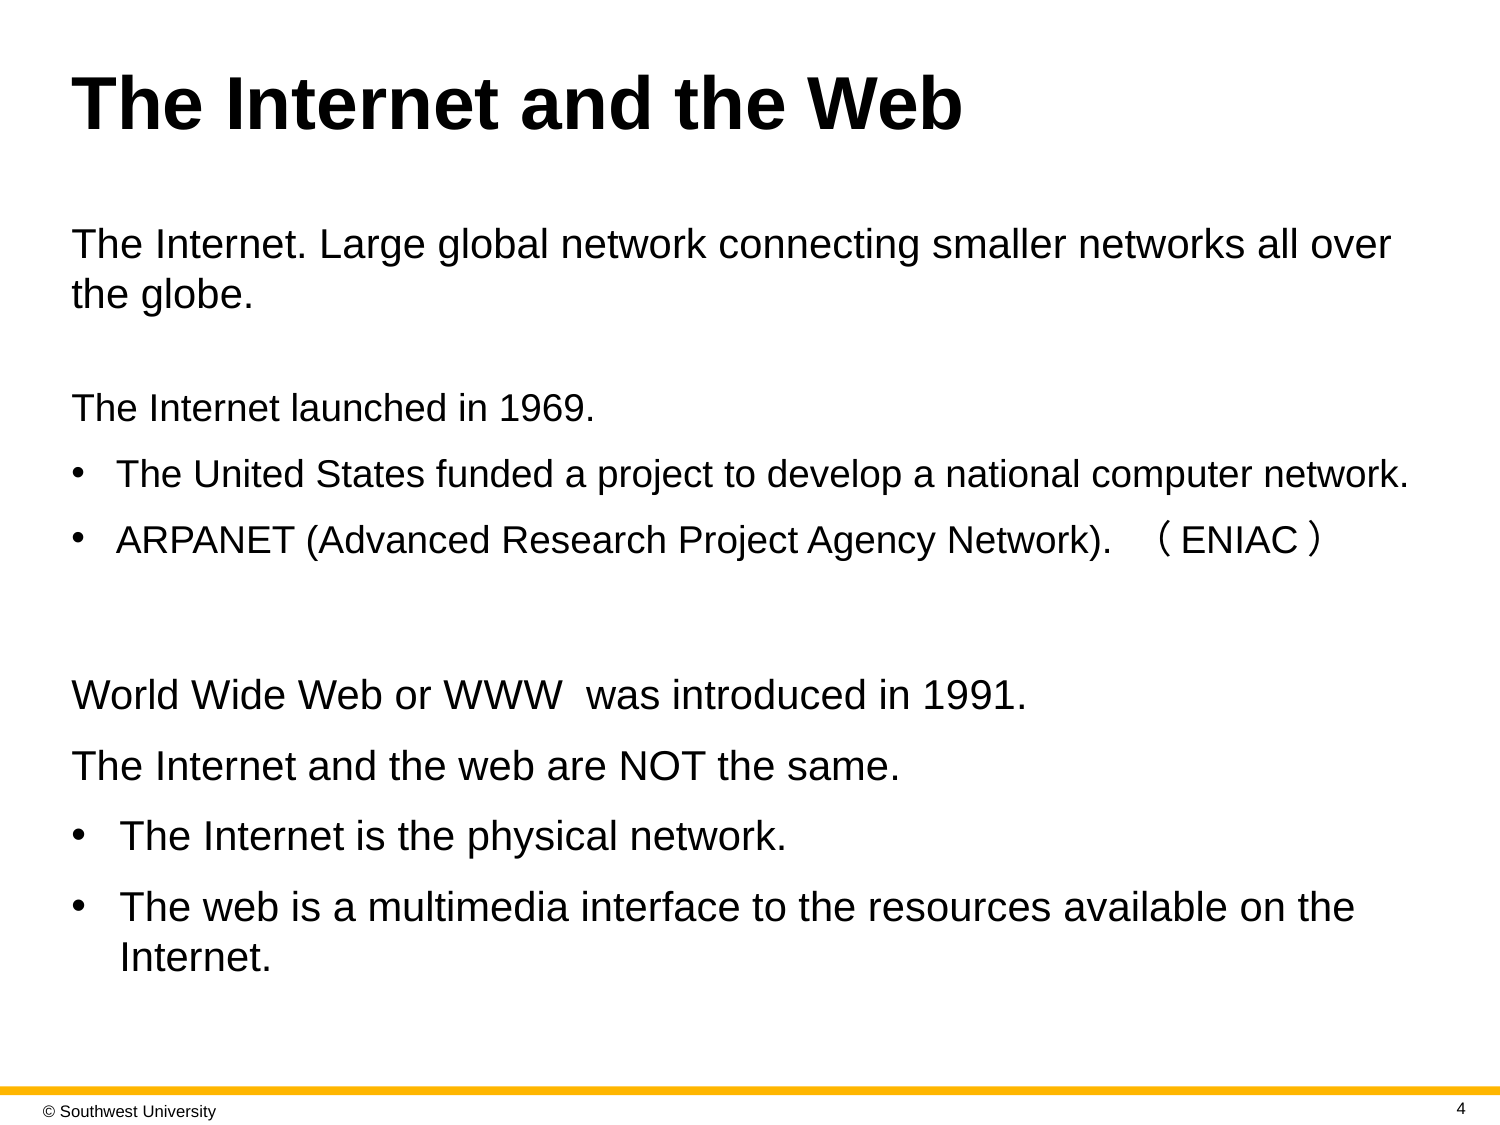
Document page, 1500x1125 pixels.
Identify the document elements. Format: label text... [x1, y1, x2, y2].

list The Internet. Large global network connecting smaller networks all over the globe. [56, 209, 1444, 359]
list World Wide Web or W W W was introduced in 19 91. The Internet and the web are NOT the same. The Internet is the physical network. The web is a multimedia interface to the resources available on the Internet. [56, 660, 1469, 1062]
list The Internet launched in 1969. The United States funded a project to develop a national computer network. ARPANET (Advanced Research Project Agency Network). （ENIAC） [56, 375, 1444, 644]
title The Internet and the Web [56, 38, 1444, 173]
slide_number 4 [1415, 1094, 1474, 1122]
